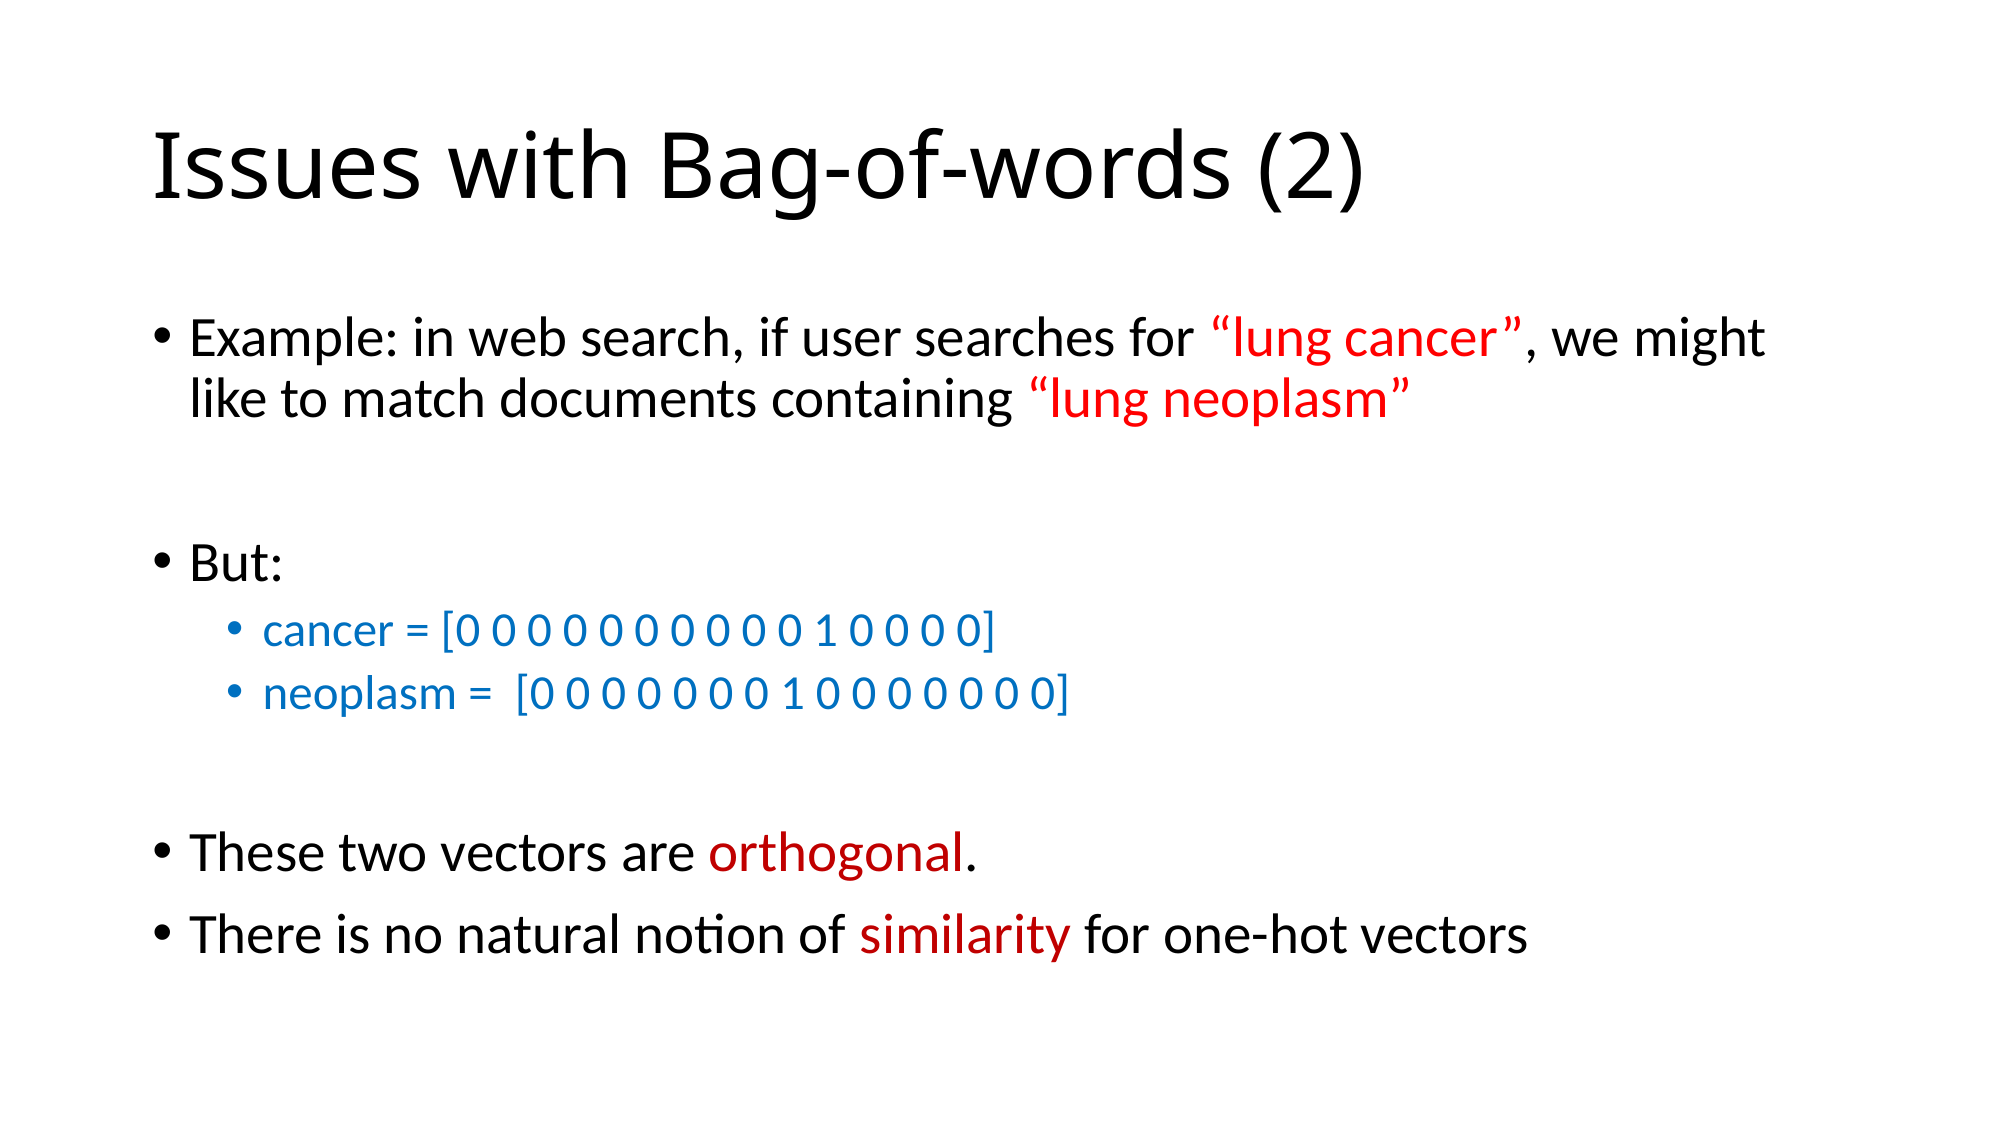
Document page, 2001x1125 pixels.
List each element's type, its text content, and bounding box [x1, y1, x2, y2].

list Example: in web search, if user searches for “lung cancer”, we might like to match documents containing “lung neoplasm” But: cancer = [0 0 0 0 0 0 0 0 0 0 1 0 0 0 0] neoplasm = [0 0 0 0 0 0 0 1 0 0 0 0 0 0 0] These two vectors are orthogonal. There is no natural notion of similarity for one-hot vectors [137, 299, 1863, 979]
title Issues with Bag-of-words (2) [137, 59, 1863, 278]
